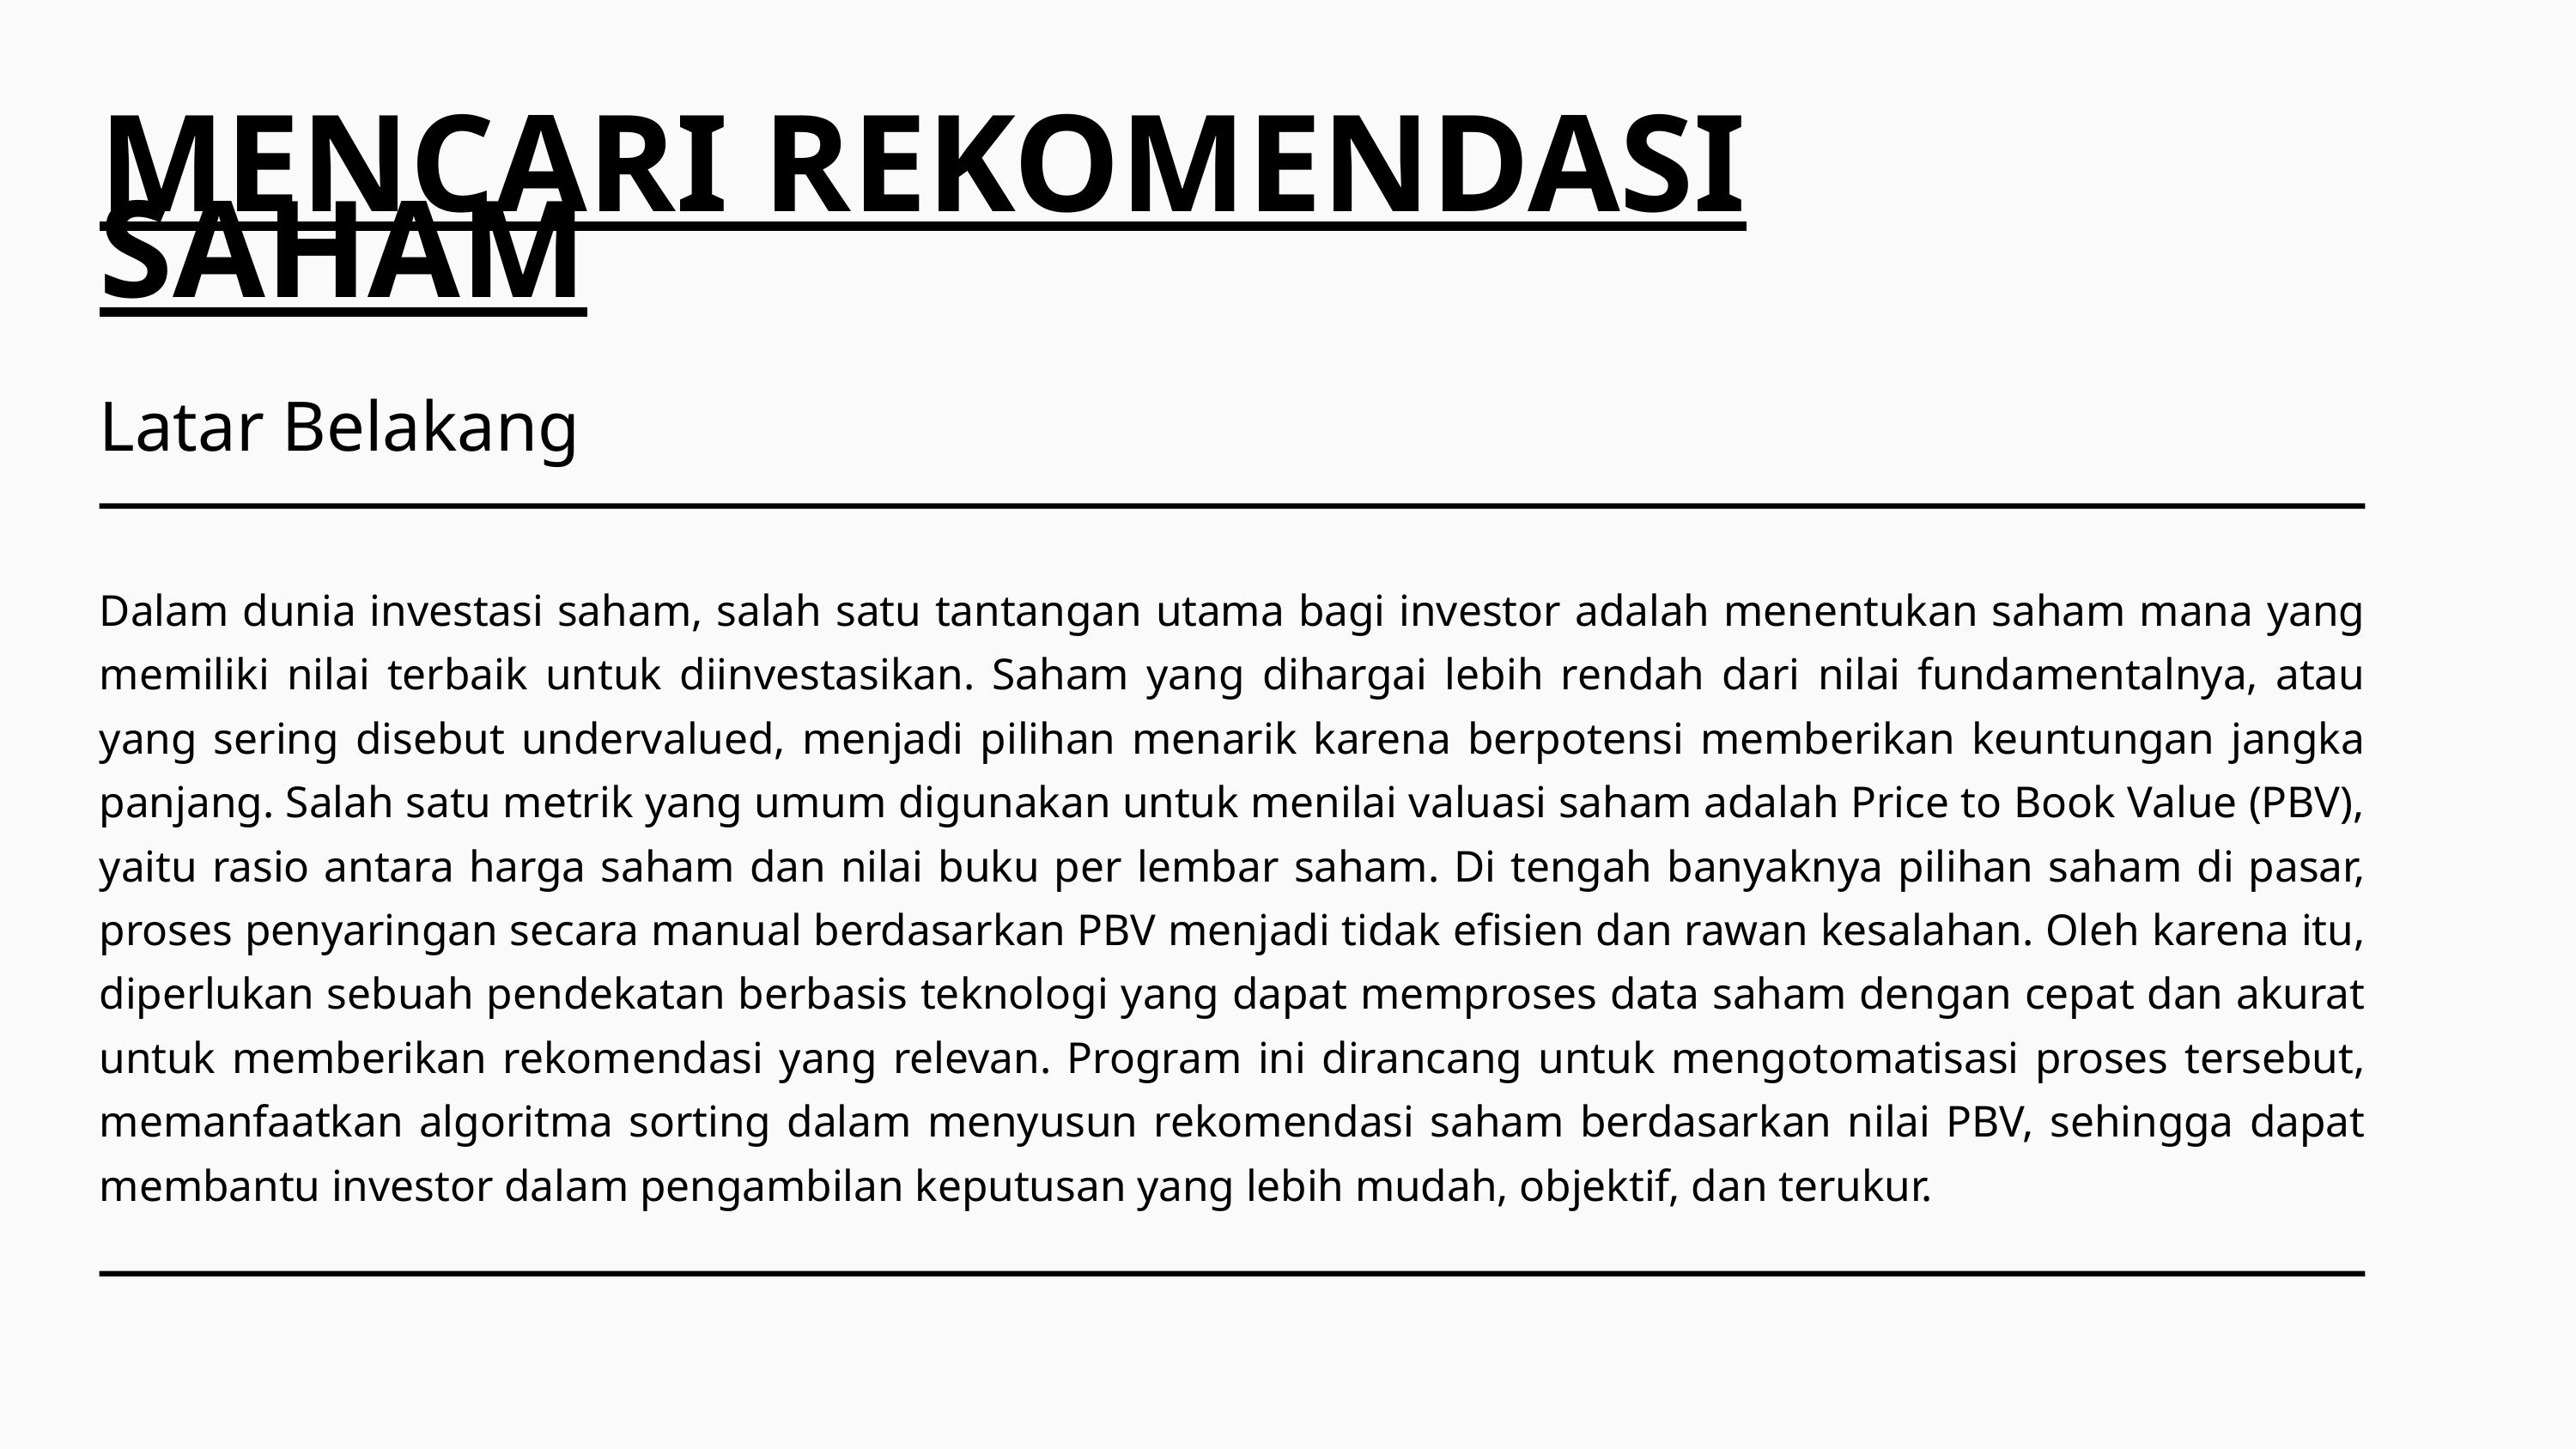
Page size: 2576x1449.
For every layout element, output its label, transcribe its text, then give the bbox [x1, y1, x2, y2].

text_box Latar Belakang [99, 361, 629, 464]
text_box MENCARI REKOMENDASI SAHAM [99, 152, 2162, 324]
text_box Dalam dunia investasi saham, salah satu tantangan utama bagi investor adalah menentukan saham mana yang memiliki nilai terbaik untuk diinvestasikan. Saham yang dihargai lebih rendah dari nilai fundamentalnya, atau yang sering disebut undervalued, menjadi pilihan menarik karena berpotensi memberikan keuntungan jangka panjang. Salah satu metrik yang umum digunakan untuk menilai valuasi saham adalah Price to Book Value (PBV), yaitu rasio antara harga saham dan nilai buku per lembar saham. Di tengah banyaknya pilihan saham di pasar, proses penyaringan secara manual berdasarkan PBV menjadi tidak efisien dan rawan kesalahan. Oleh karena itu, diperlukan sebuah pendekatan berbasis teknologi yang dapat memproses data saham dengan cepat dan akurat untuk memberikan rekomendasi yang relevan. Program ini dirancang untuk mengotomatisasi proses tersebut, memanfaatkan algoritma sorting dalam menyusun rekomendasi saham berdasarkan nilai PBV, sehingga dapat membantu investor dalam pengambilan keputusan yang lebih mudah, objektif, dan terukur. [99, 570, 2366, 1210]
